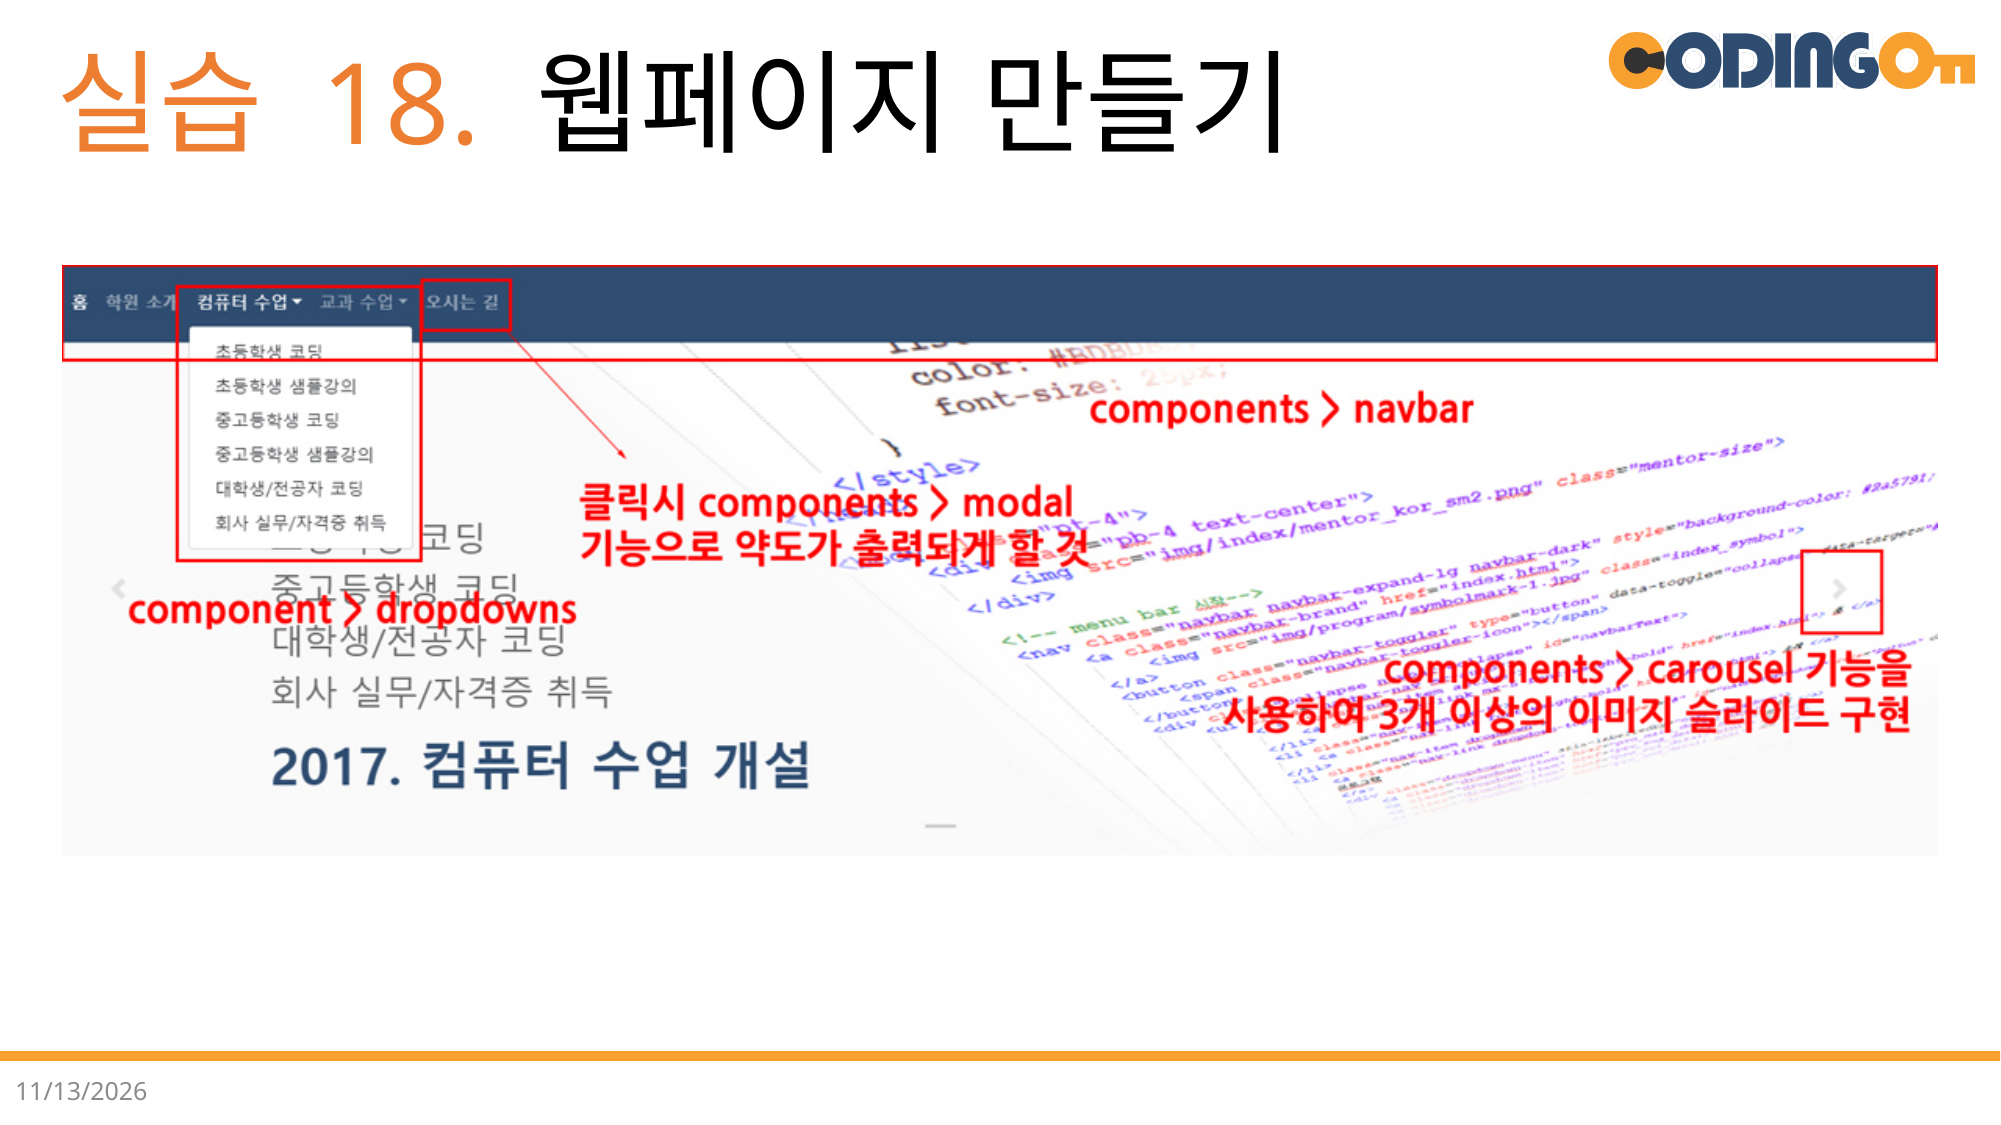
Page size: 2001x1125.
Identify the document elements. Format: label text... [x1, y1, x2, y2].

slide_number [0, 1062, 450, 1123]
title 실습 18. 웹페이지 만들기 [41, 0, 1767, 218]
picture [1767, 22, 1981, 99]
picture [62, 265, 1938, 860]
